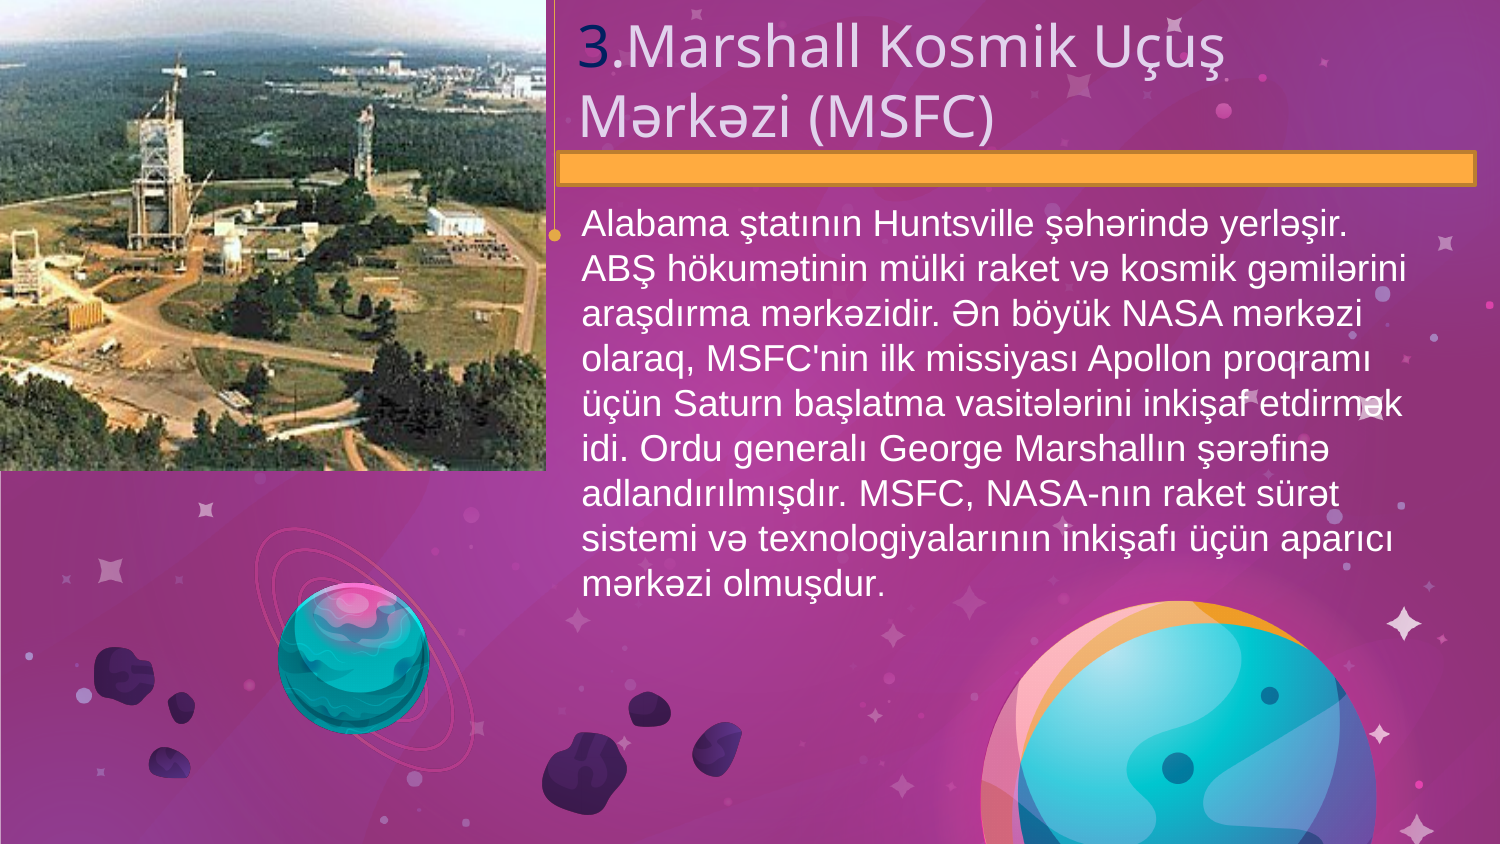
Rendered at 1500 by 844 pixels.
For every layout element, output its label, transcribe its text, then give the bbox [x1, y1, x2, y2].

picture [0, 0, 1500, 844]
text_box [556, 150, 1477, 187]
text_box Alabama ştatının Huntsville şəhərində yerləşir. ABŞ hökumətinin mülki raket və kosmik gəmilərini araşdırma mərkəzidir. Ən böyük NASA mərkəzi olaraq, MSFC'nin ilk missiyası Apollon proqramı üçün Saturn başlatma vasitələrini inkişaf etdirmək idi. Ordu generalı George Marshallın şərəfinə adlandırılmışdır. MSFC, NASA-nın raket sürət sistemi və texnologiyalarının inkişafı üçün aparıcı mərkəzi olmuşdur. [566, 191, 1436, 612]
title 3.Marshall Kosmik Uçuş Mərkəzi (MSFC) [562, 0, 1434, 150]
